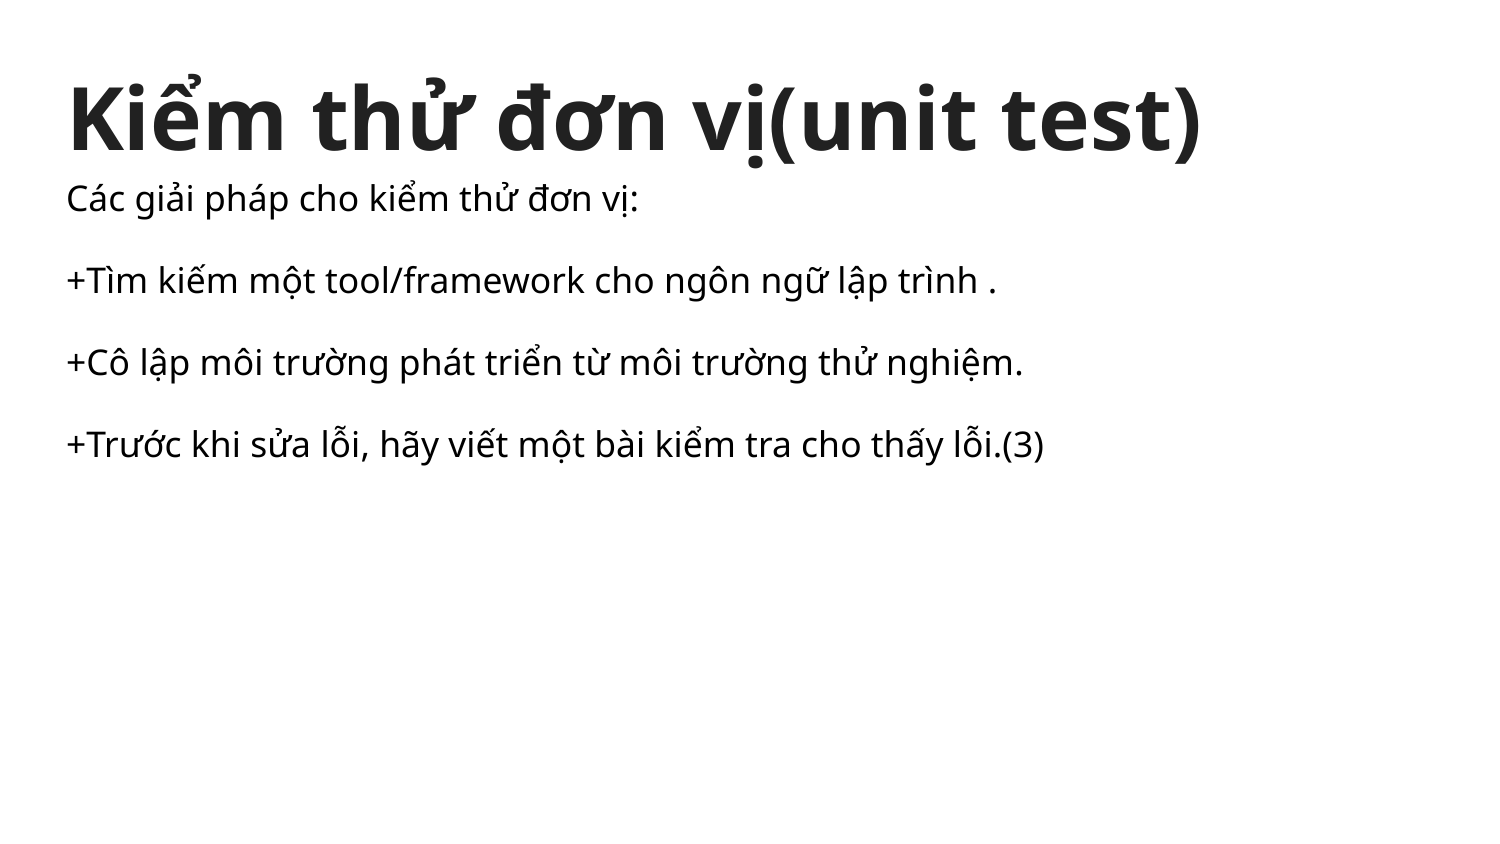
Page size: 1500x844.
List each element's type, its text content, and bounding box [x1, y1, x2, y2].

list Các giải pháp cho kiểm thử đơn vị: +Tìm kiếm một tool/framework cho ngôn ngữ lập trình . +Cô lập môi trường phát triển từ môi trường thử nghiệm. +Trước khi sửa lỗi, hãy viết một bài kiểm tra cho thấy lỗi.(3) [51, 154, 1449, 844]
title Kiểm thử đơn vị(unit test) [51, 48, 1449, 154]
